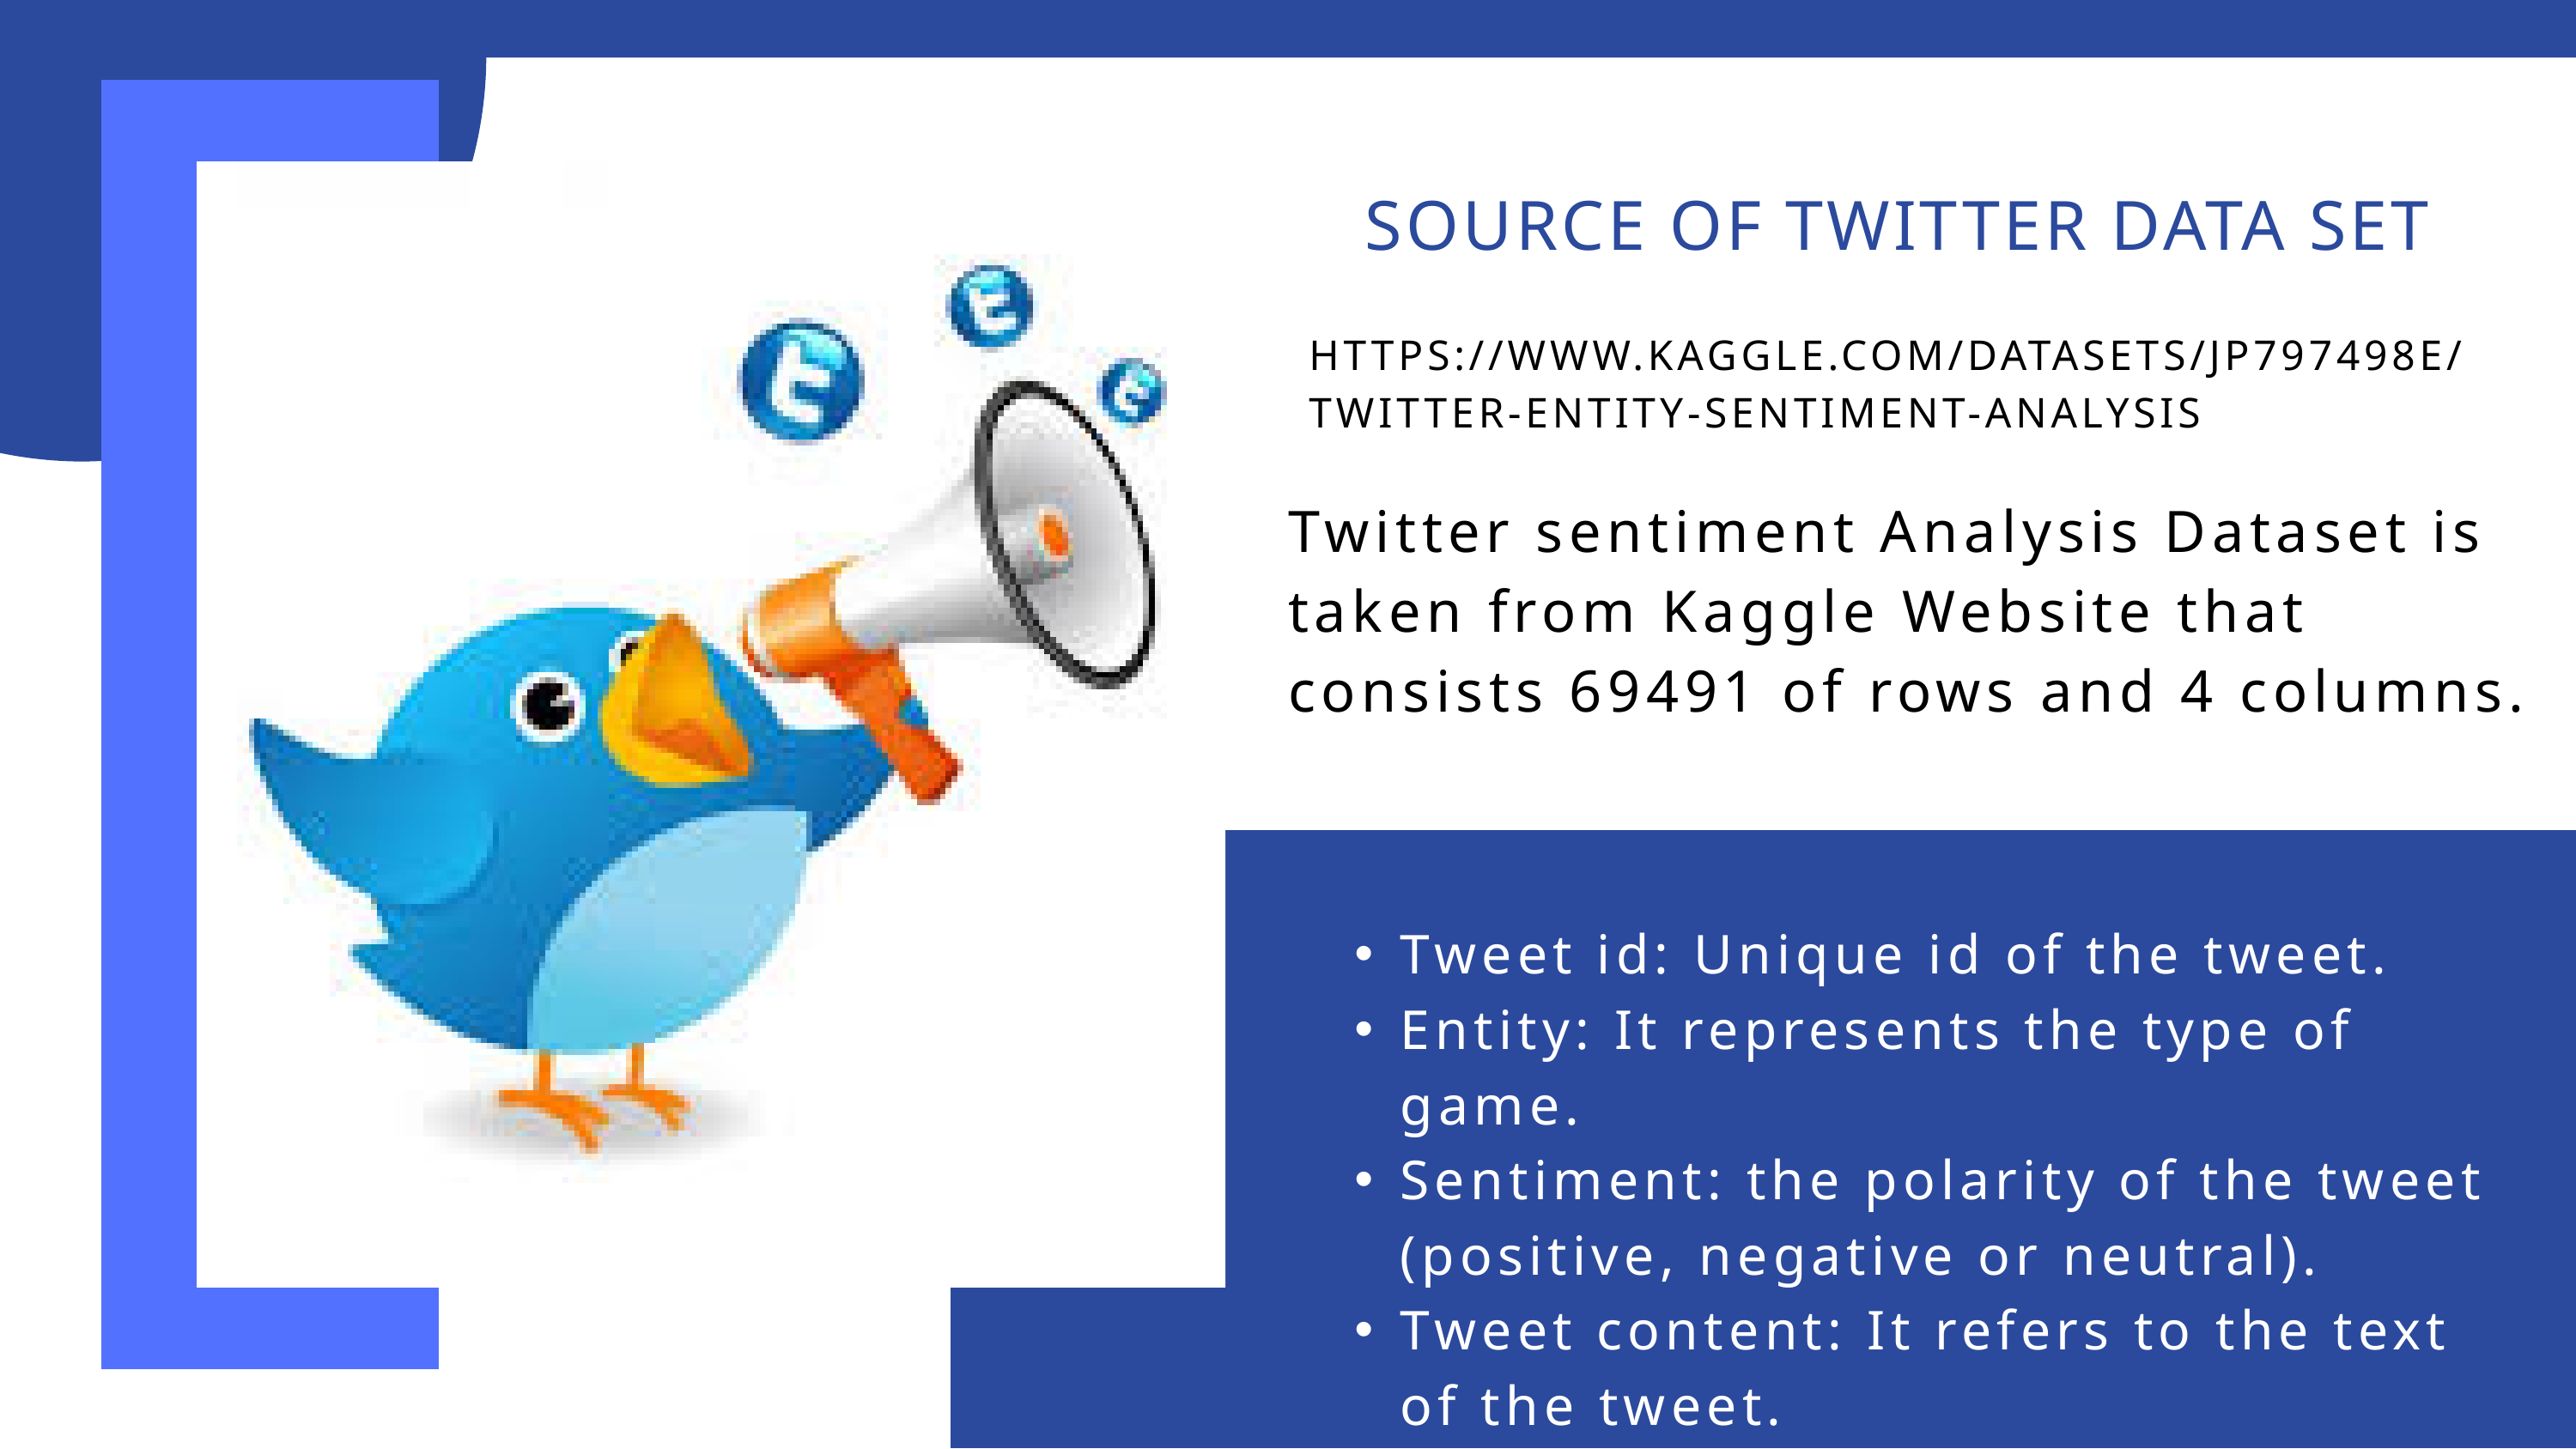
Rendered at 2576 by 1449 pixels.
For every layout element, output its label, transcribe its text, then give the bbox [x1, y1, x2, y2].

text_box Twitter sentiment Analysis Dataset is taken from Kaggle Website that consists 69491 of rows and 4 columns. [1287, 483, 2555, 724]
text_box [100, 79, 440, 1369]
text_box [196, 161, 1226, 1288]
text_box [0, 0, 489, 462]
text_box SOURCE OF TWITTER DATA SET [1309, 191, 2508, 264]
text_box HTTPS://WWW.KAGGLE.COM/DATASETS/JP797498E/TWITTER-ENTITY-SENTIMENT-ANALYSIS [1309, 321, 2508, 437]
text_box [950, 829, 2576, 1449]
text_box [470, 0, 2576, 58]
